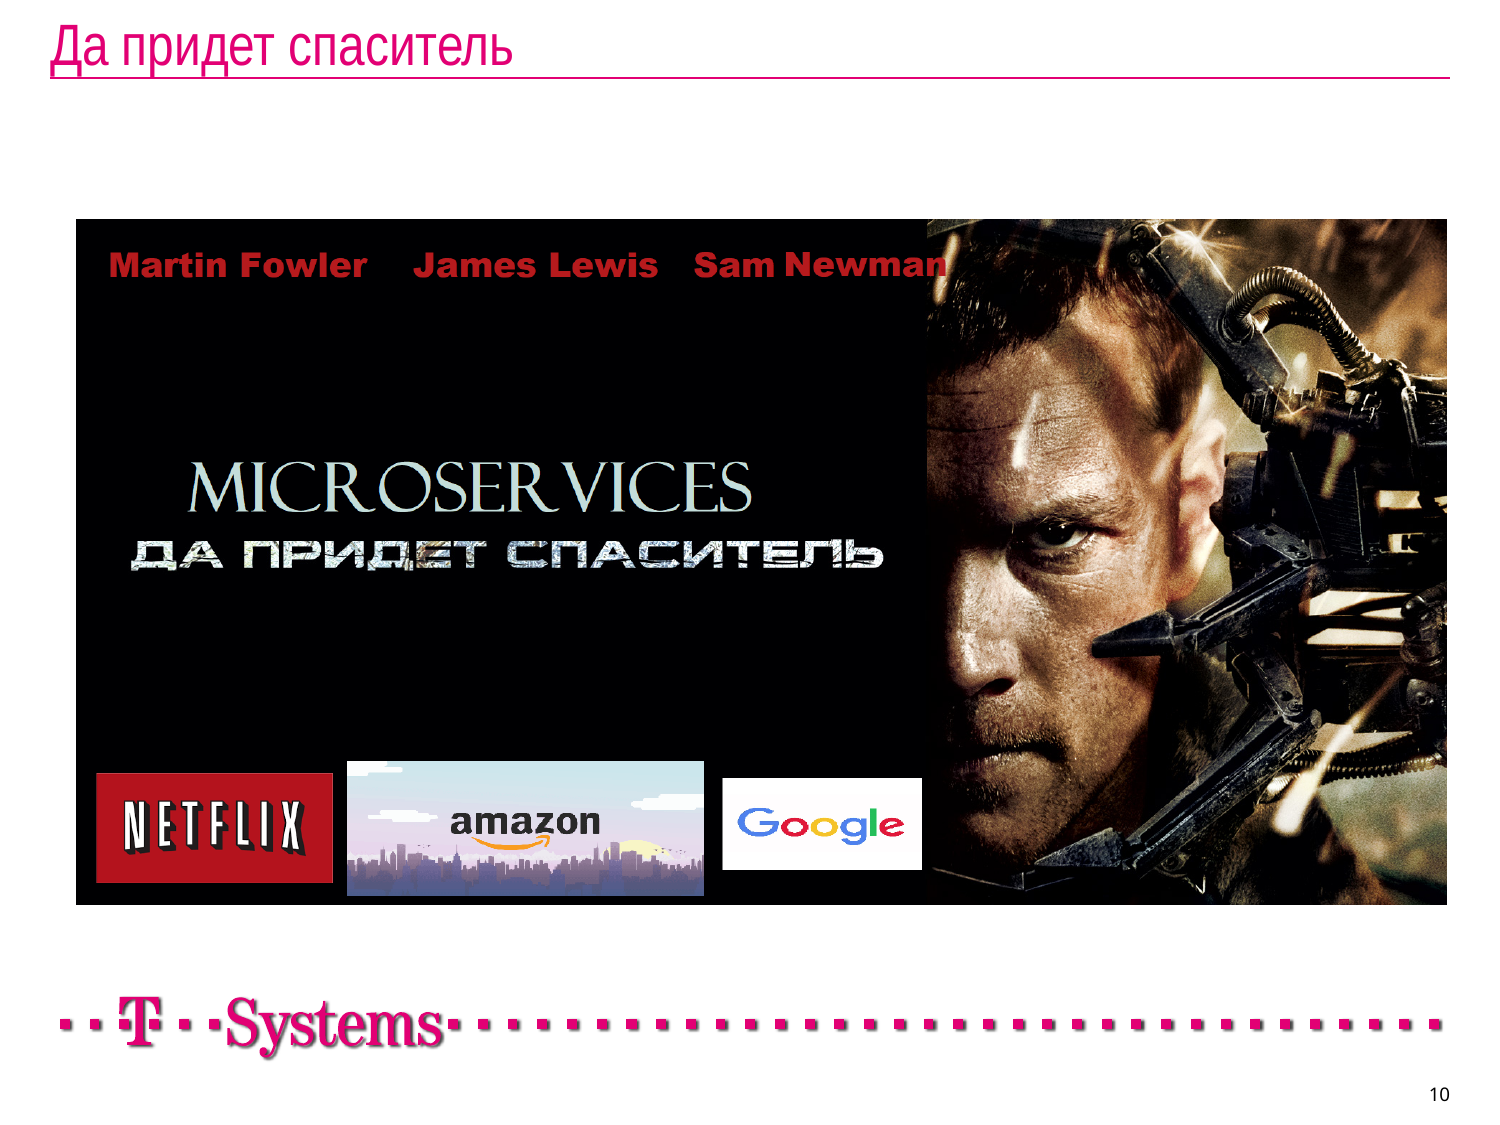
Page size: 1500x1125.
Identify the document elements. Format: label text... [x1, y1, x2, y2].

picture [76, 219, 1448, 906]
slide_number 10 [1361, 1082, 1451, 1107]
title Да придет спаситель [50, 14, 1450, 91]
